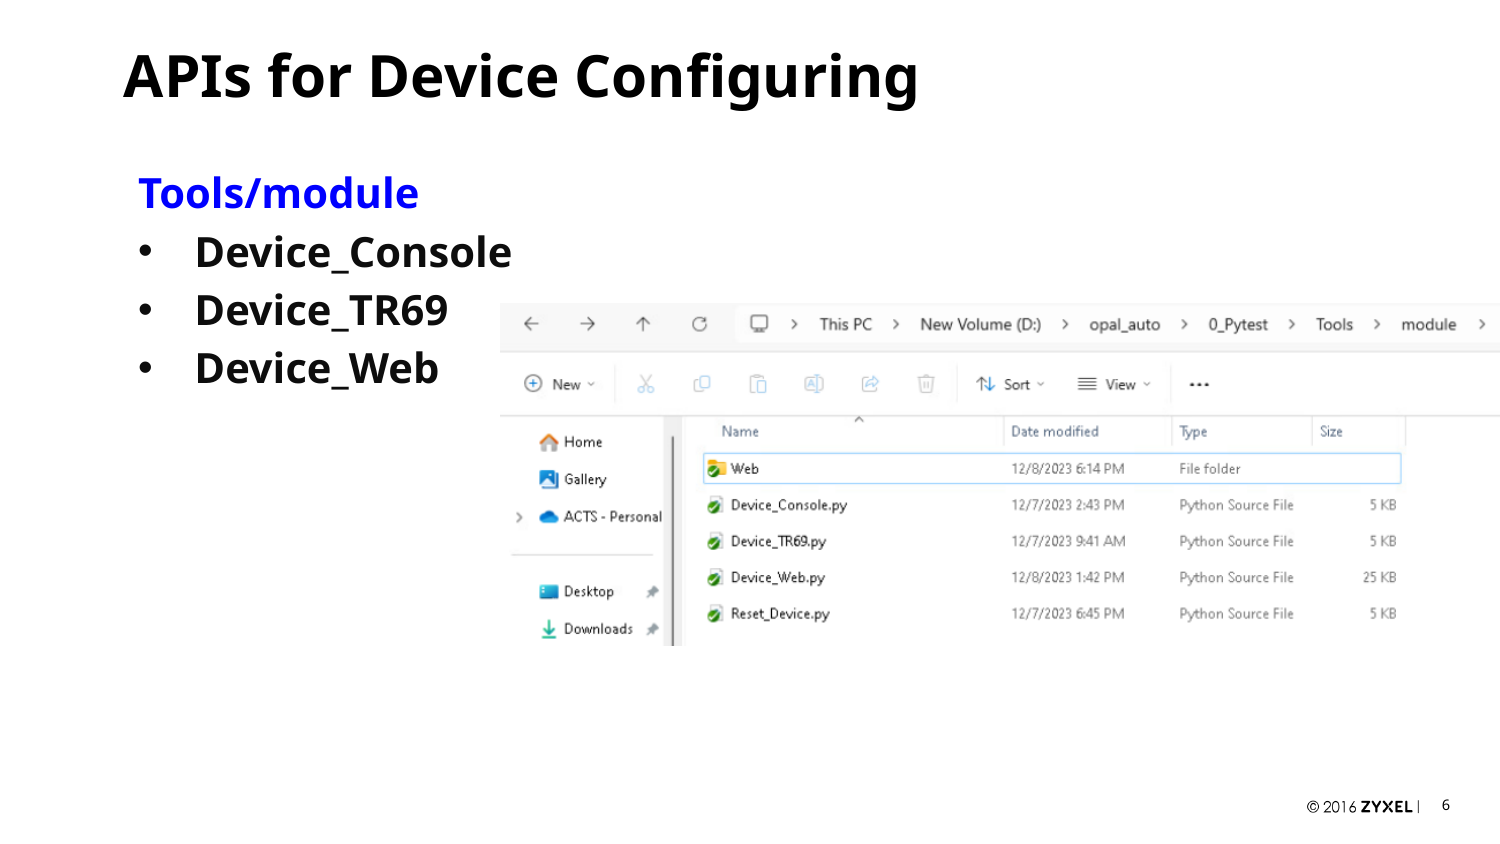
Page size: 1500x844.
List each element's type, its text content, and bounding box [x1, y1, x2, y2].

picture [499, 302, 1500, 646]
title APIs for Device Configuring [123, 46, 1376, 112]
list Tools/module Device_Console Device_TR69 Device_Web [123, 159, 1375, 790]
picture [1307, 798, 1423, 817]
